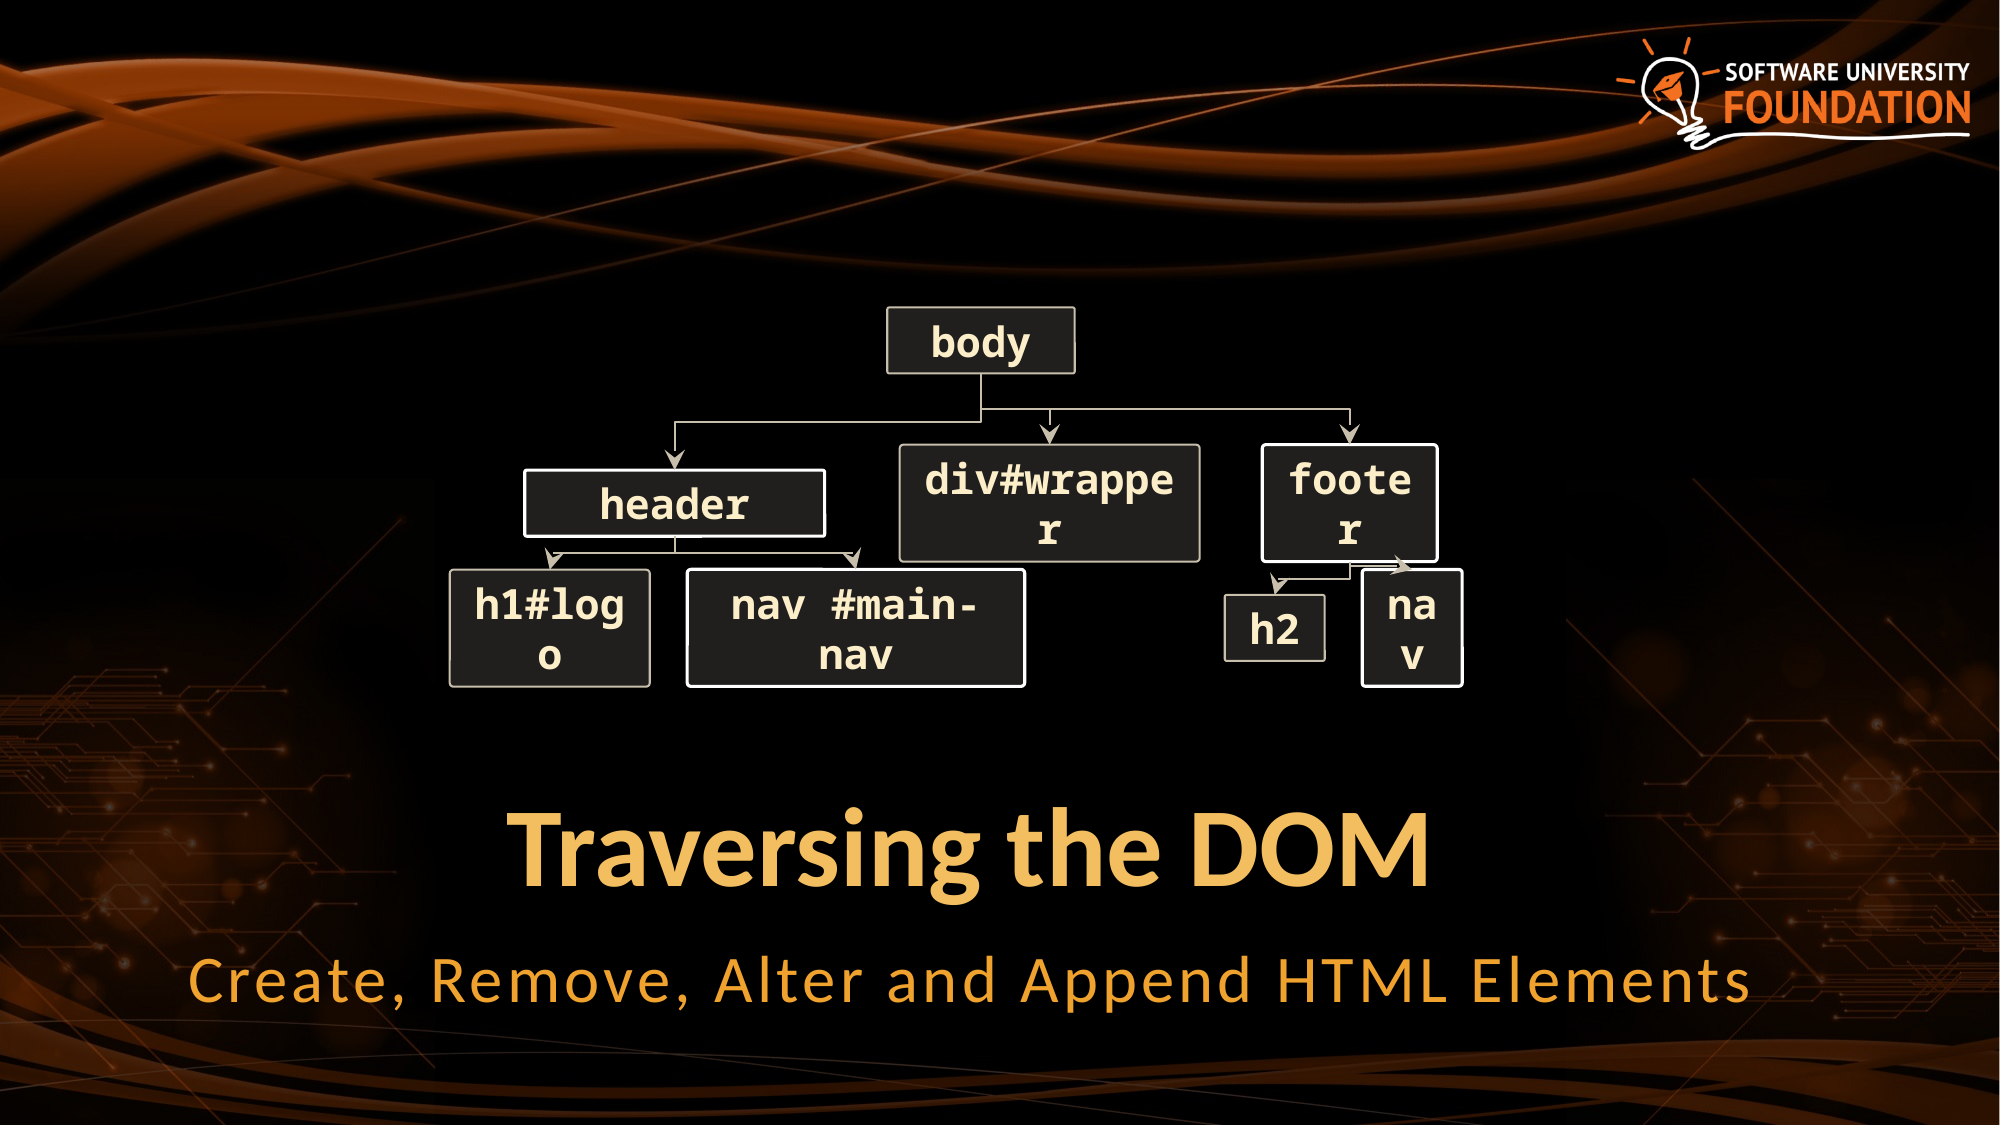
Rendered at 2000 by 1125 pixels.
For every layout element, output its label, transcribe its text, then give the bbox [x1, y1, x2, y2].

text_box nav #main-nav [687, 569, 1025, 687]
text_box h2 [1224, 594, 1325, 661]
text_box body [887, 307, 1075, 374]
text_box nav [1362, 569, 1463, 687]
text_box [736, 474, 795, 657]
list Create, Remove, Alter and Append HTML Elements [128, 926, 1813, 1025]
title Traversing the DOM [237, 782, 1704, 917]
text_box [967, 387, 1064, 457]
text_box footer [1262, 444, 1438, 562]
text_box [582, 503, 642, 629]
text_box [779, 268, 877, 575]
text_box h1#logo [449, 569, 650, 687]
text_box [1351, 534, 1411, 597]
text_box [1282, 527, 1342, 603]
text_box div#wrapper [899, 444, 1117, 562]
text_box header [524, 470, 779, 537]
picture [0, 0, 2000, 1125]
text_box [1117, 237, 1214, 607]
